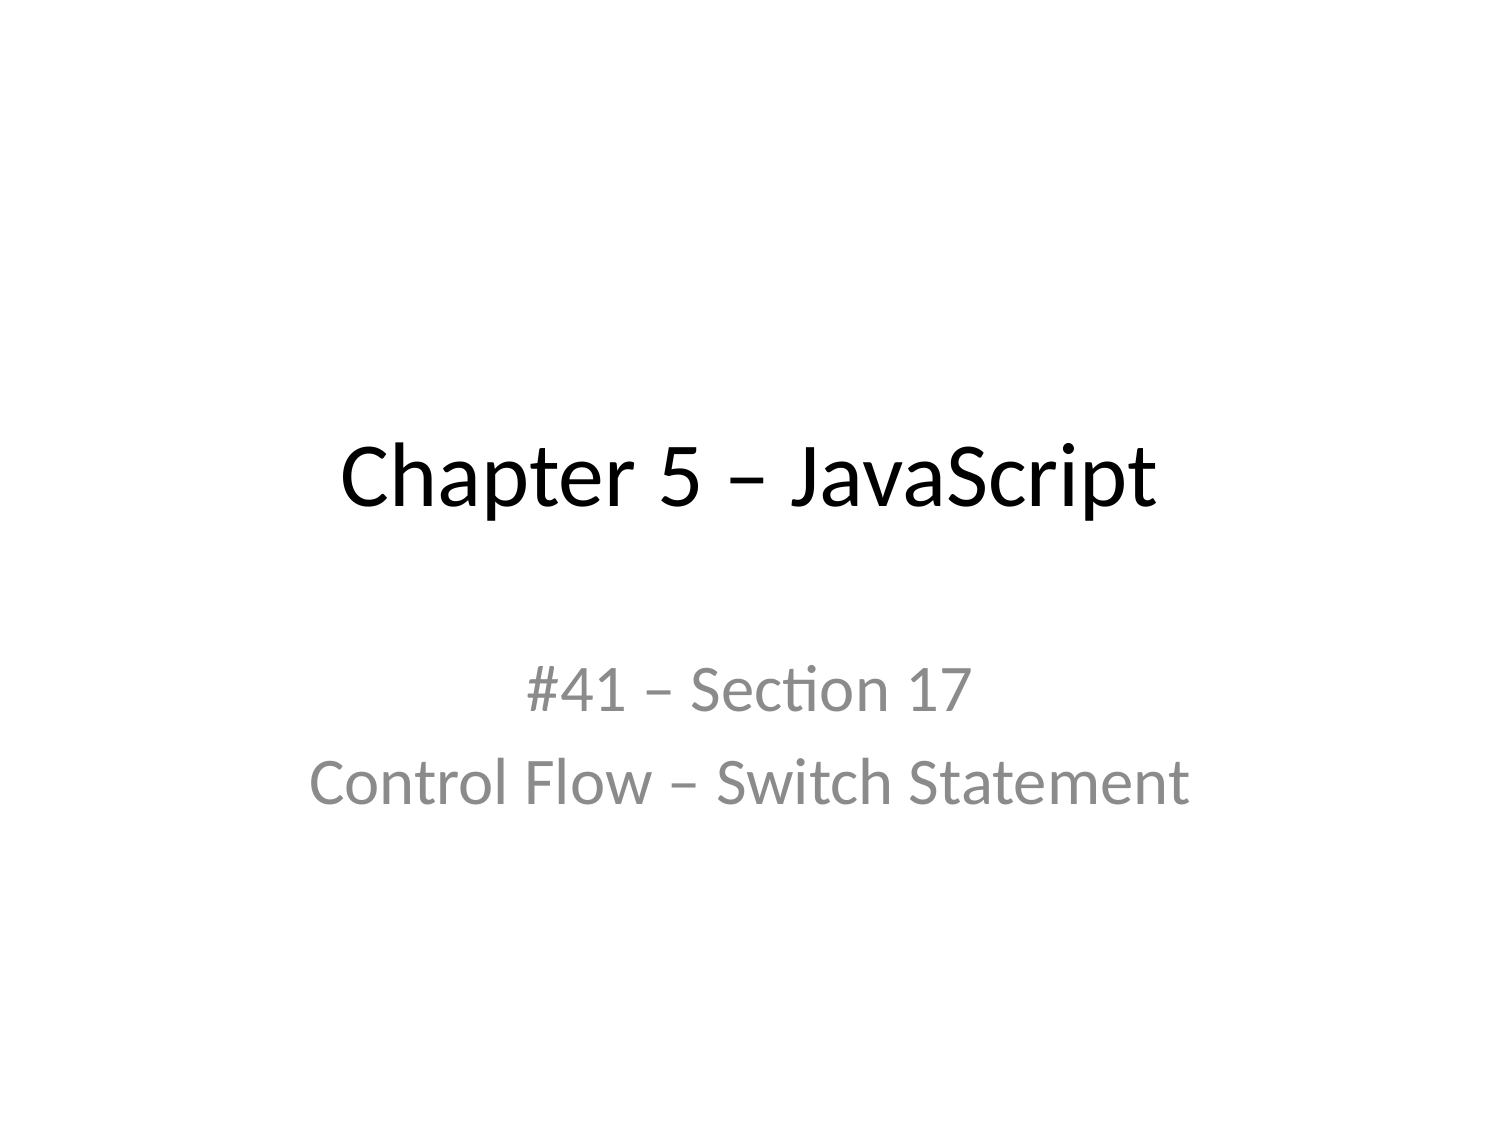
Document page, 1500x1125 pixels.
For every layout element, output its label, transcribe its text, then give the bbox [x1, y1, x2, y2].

title Chapter 5 – JavaScript [112, 349, 1388, 591]
subtitle #41 – Section 17 Control Flow – Switch Statement [225, 637, 1275, 925]
